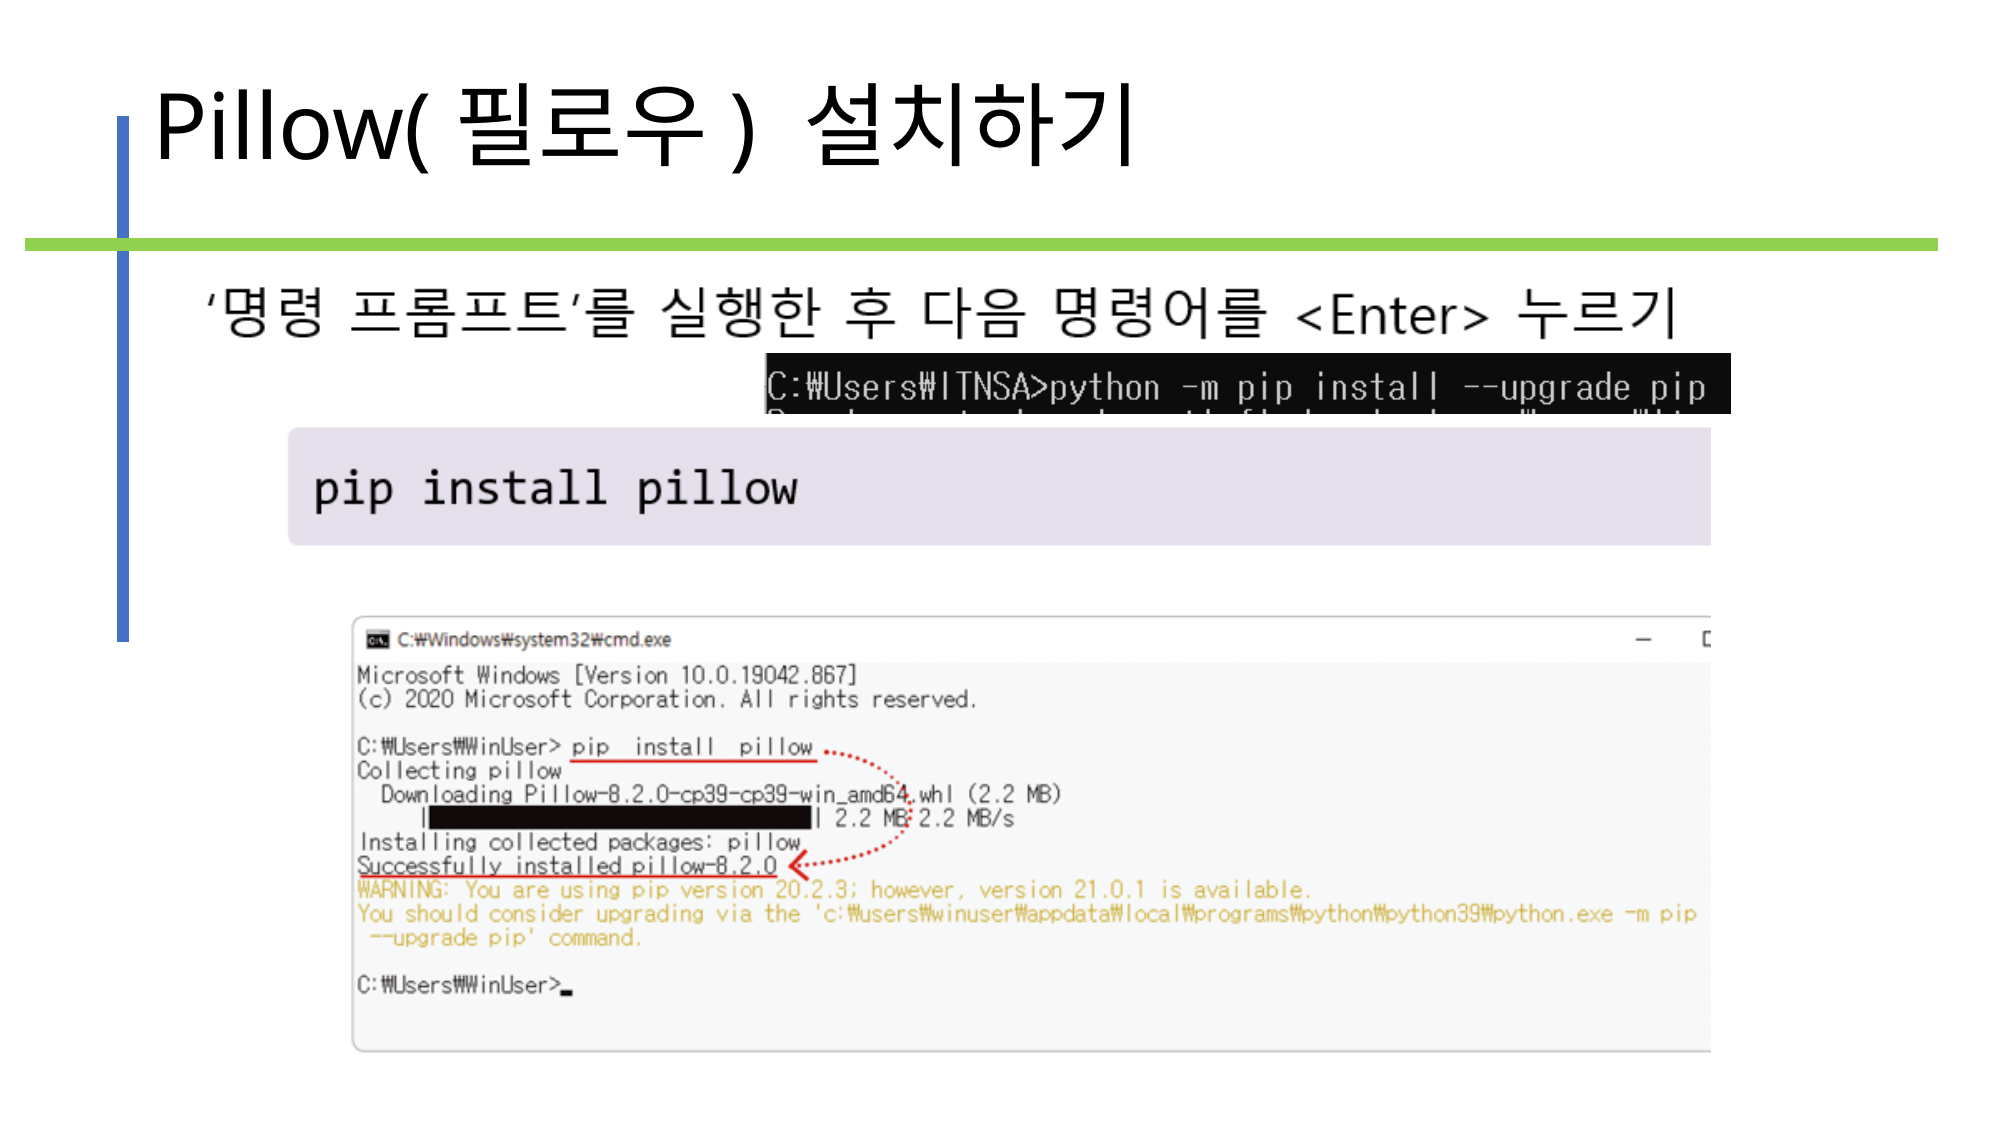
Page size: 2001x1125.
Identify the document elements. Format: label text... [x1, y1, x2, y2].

title Pillow(필로우) 설치하기 [137, 21, 1863, 238]
picture [764, 353, 1731, 415]
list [195, 266, 1711, 1062]
